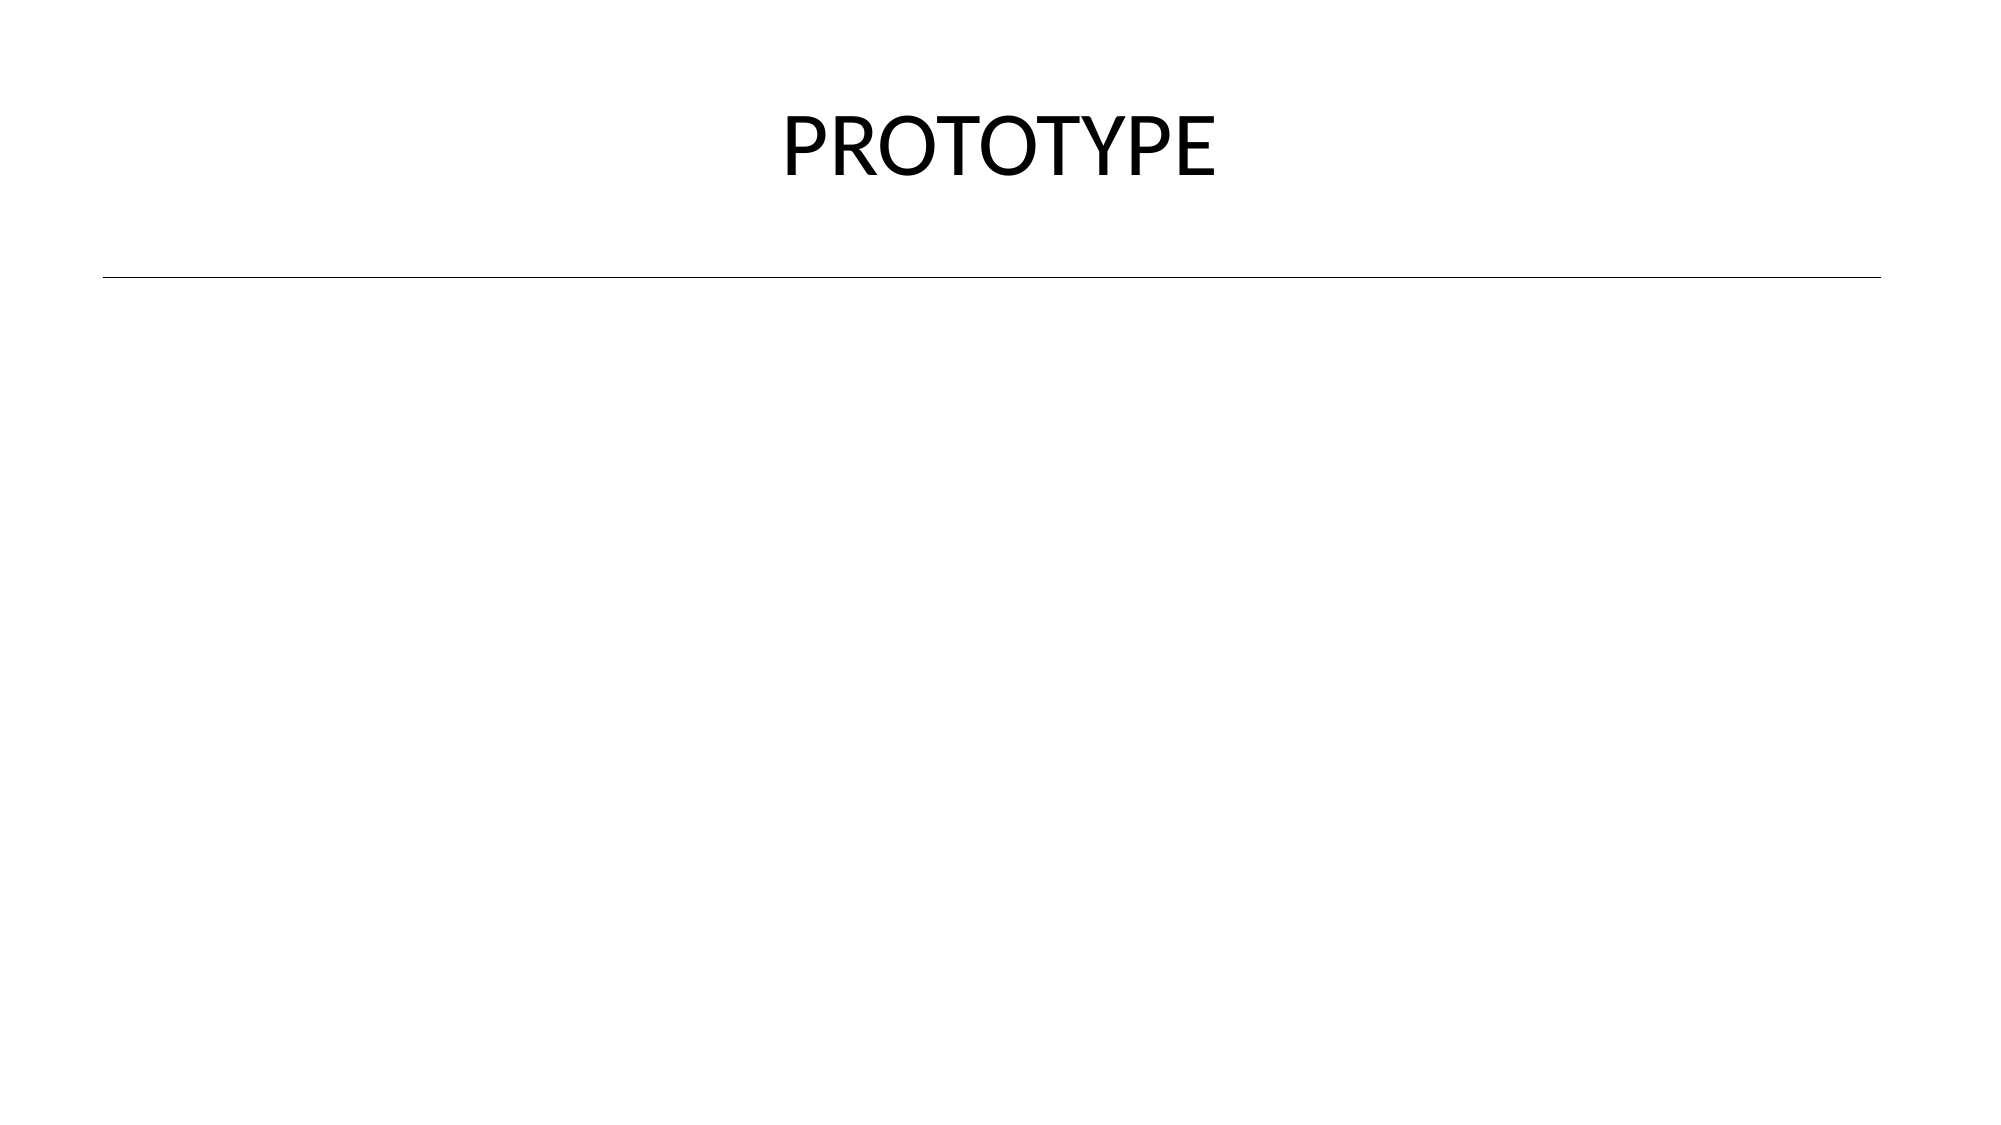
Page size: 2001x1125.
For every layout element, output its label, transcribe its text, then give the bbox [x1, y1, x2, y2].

title PROTOTYPE [99, 45, 1900, 233]
